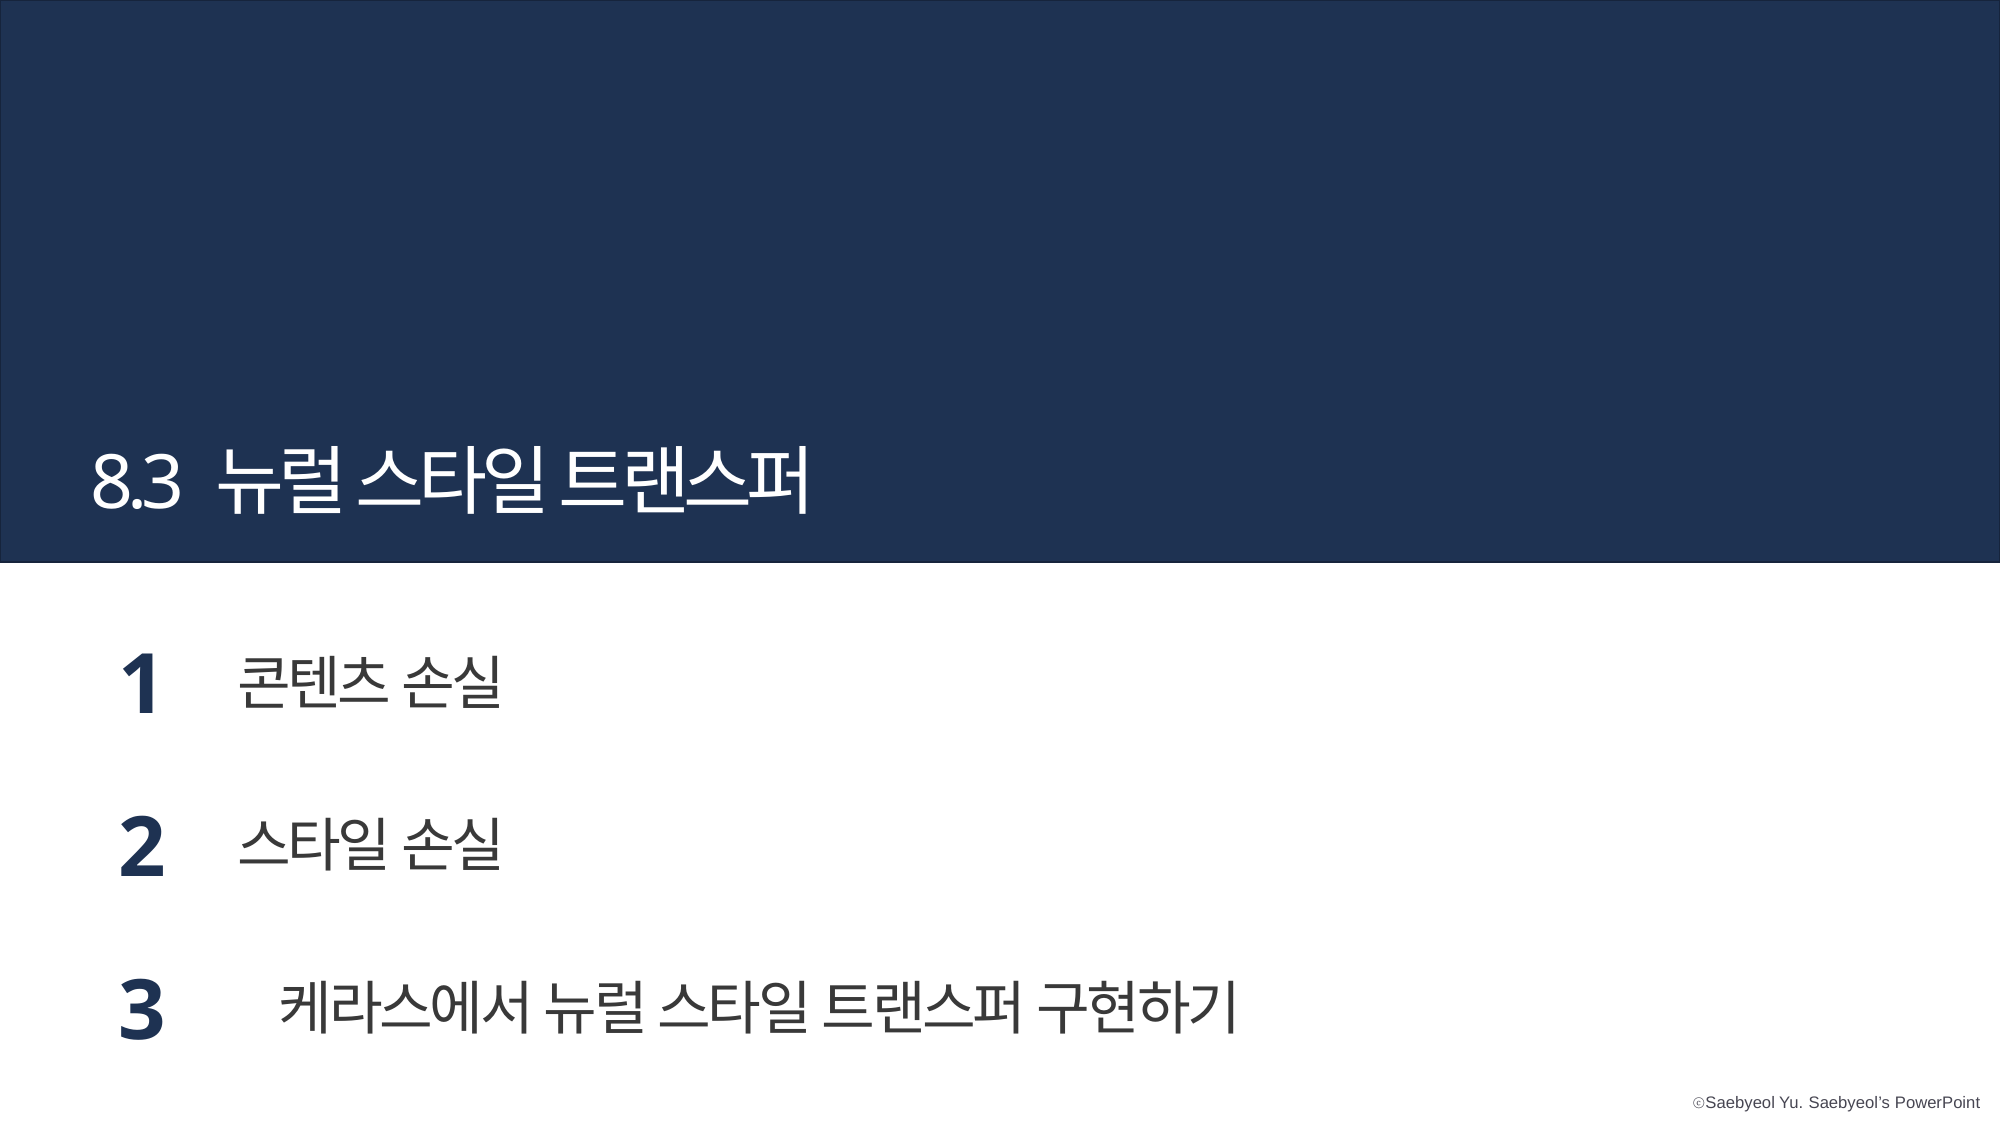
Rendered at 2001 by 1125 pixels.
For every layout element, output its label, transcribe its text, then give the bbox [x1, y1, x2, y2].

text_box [101, 948, 1313, 1065]
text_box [101, 785, 535, 902]
text_box [0, 0, 2000, 563]
text_box 8.3 뉴럴 스타일 트랜스퍼 [76, 426, 831, 532]
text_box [101, 623, 535, 740]
